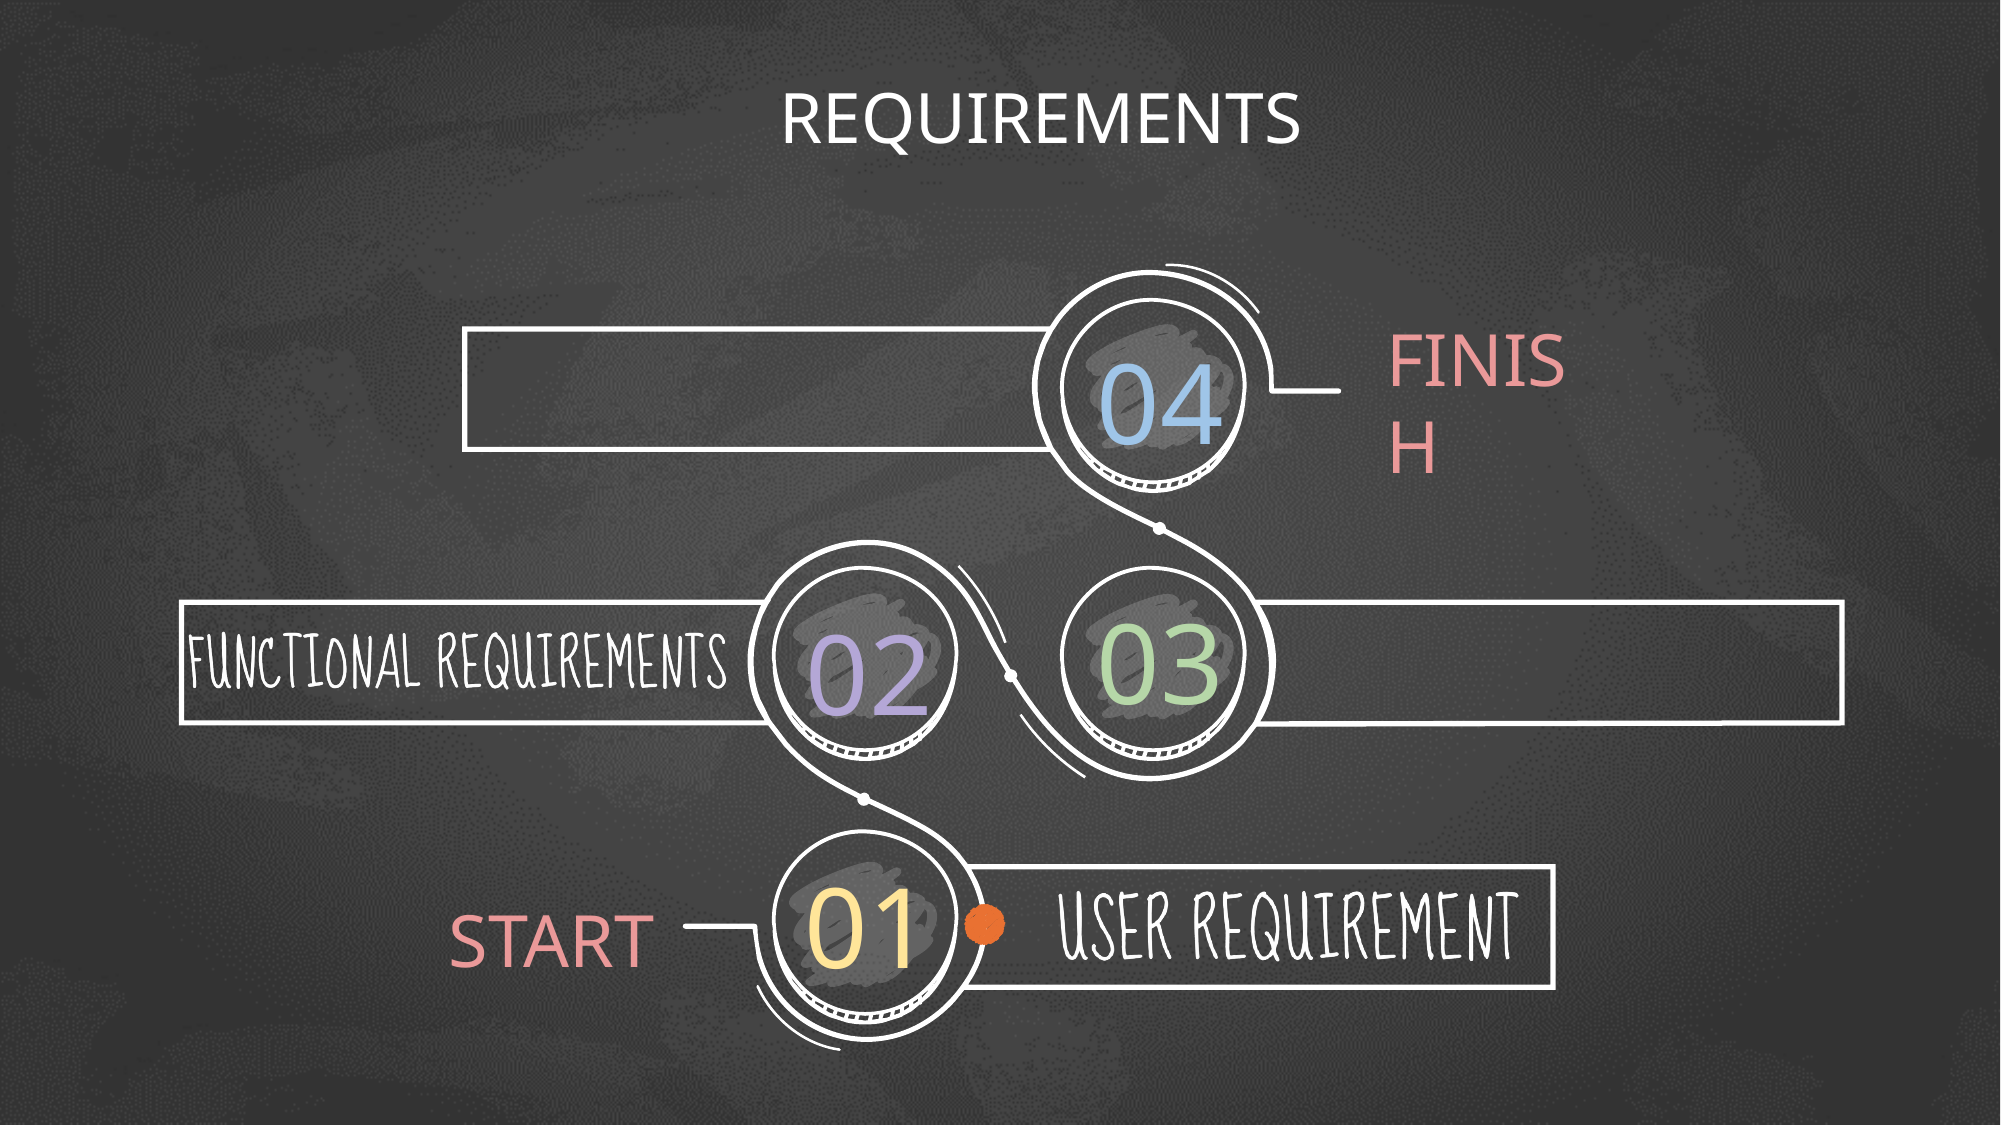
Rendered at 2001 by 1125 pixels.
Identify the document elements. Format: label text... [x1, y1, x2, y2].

text_box 03 [1064, 583, 1258, 737]
text_box 02 [772, 594, 966, 748]
text_box [178, 539, 1249, 782]
text_box [756, 985, 841, 1051]
text_box REQUIREMENTS [196, 71, 1886, 160]
text_box [785, 748, 955, 848]
text_box [1069, 477, 1244, 583]
text_box [1258, 326, 1342, 394]
text_box [682, 923, 771, 990]
text_box START [405, 889, 675, 988]
text_box 01 [771, 848, 965, 1001]
text_box 04 [1064, 324, 1258, 477]
text_box [779, 1001, 956, 1042]
text_box [462, 269, 1257, 472]
text_box [965, 860, 1556, 990]
text_box [1165, 263, 1260, 314]
text_box [965, 904, 1005, 945]
picture [0, 0, 2001, 1125]
text_box [1258, 599, 1845, 727]
text_box FINISH [1366, 352, 1636, 450]
